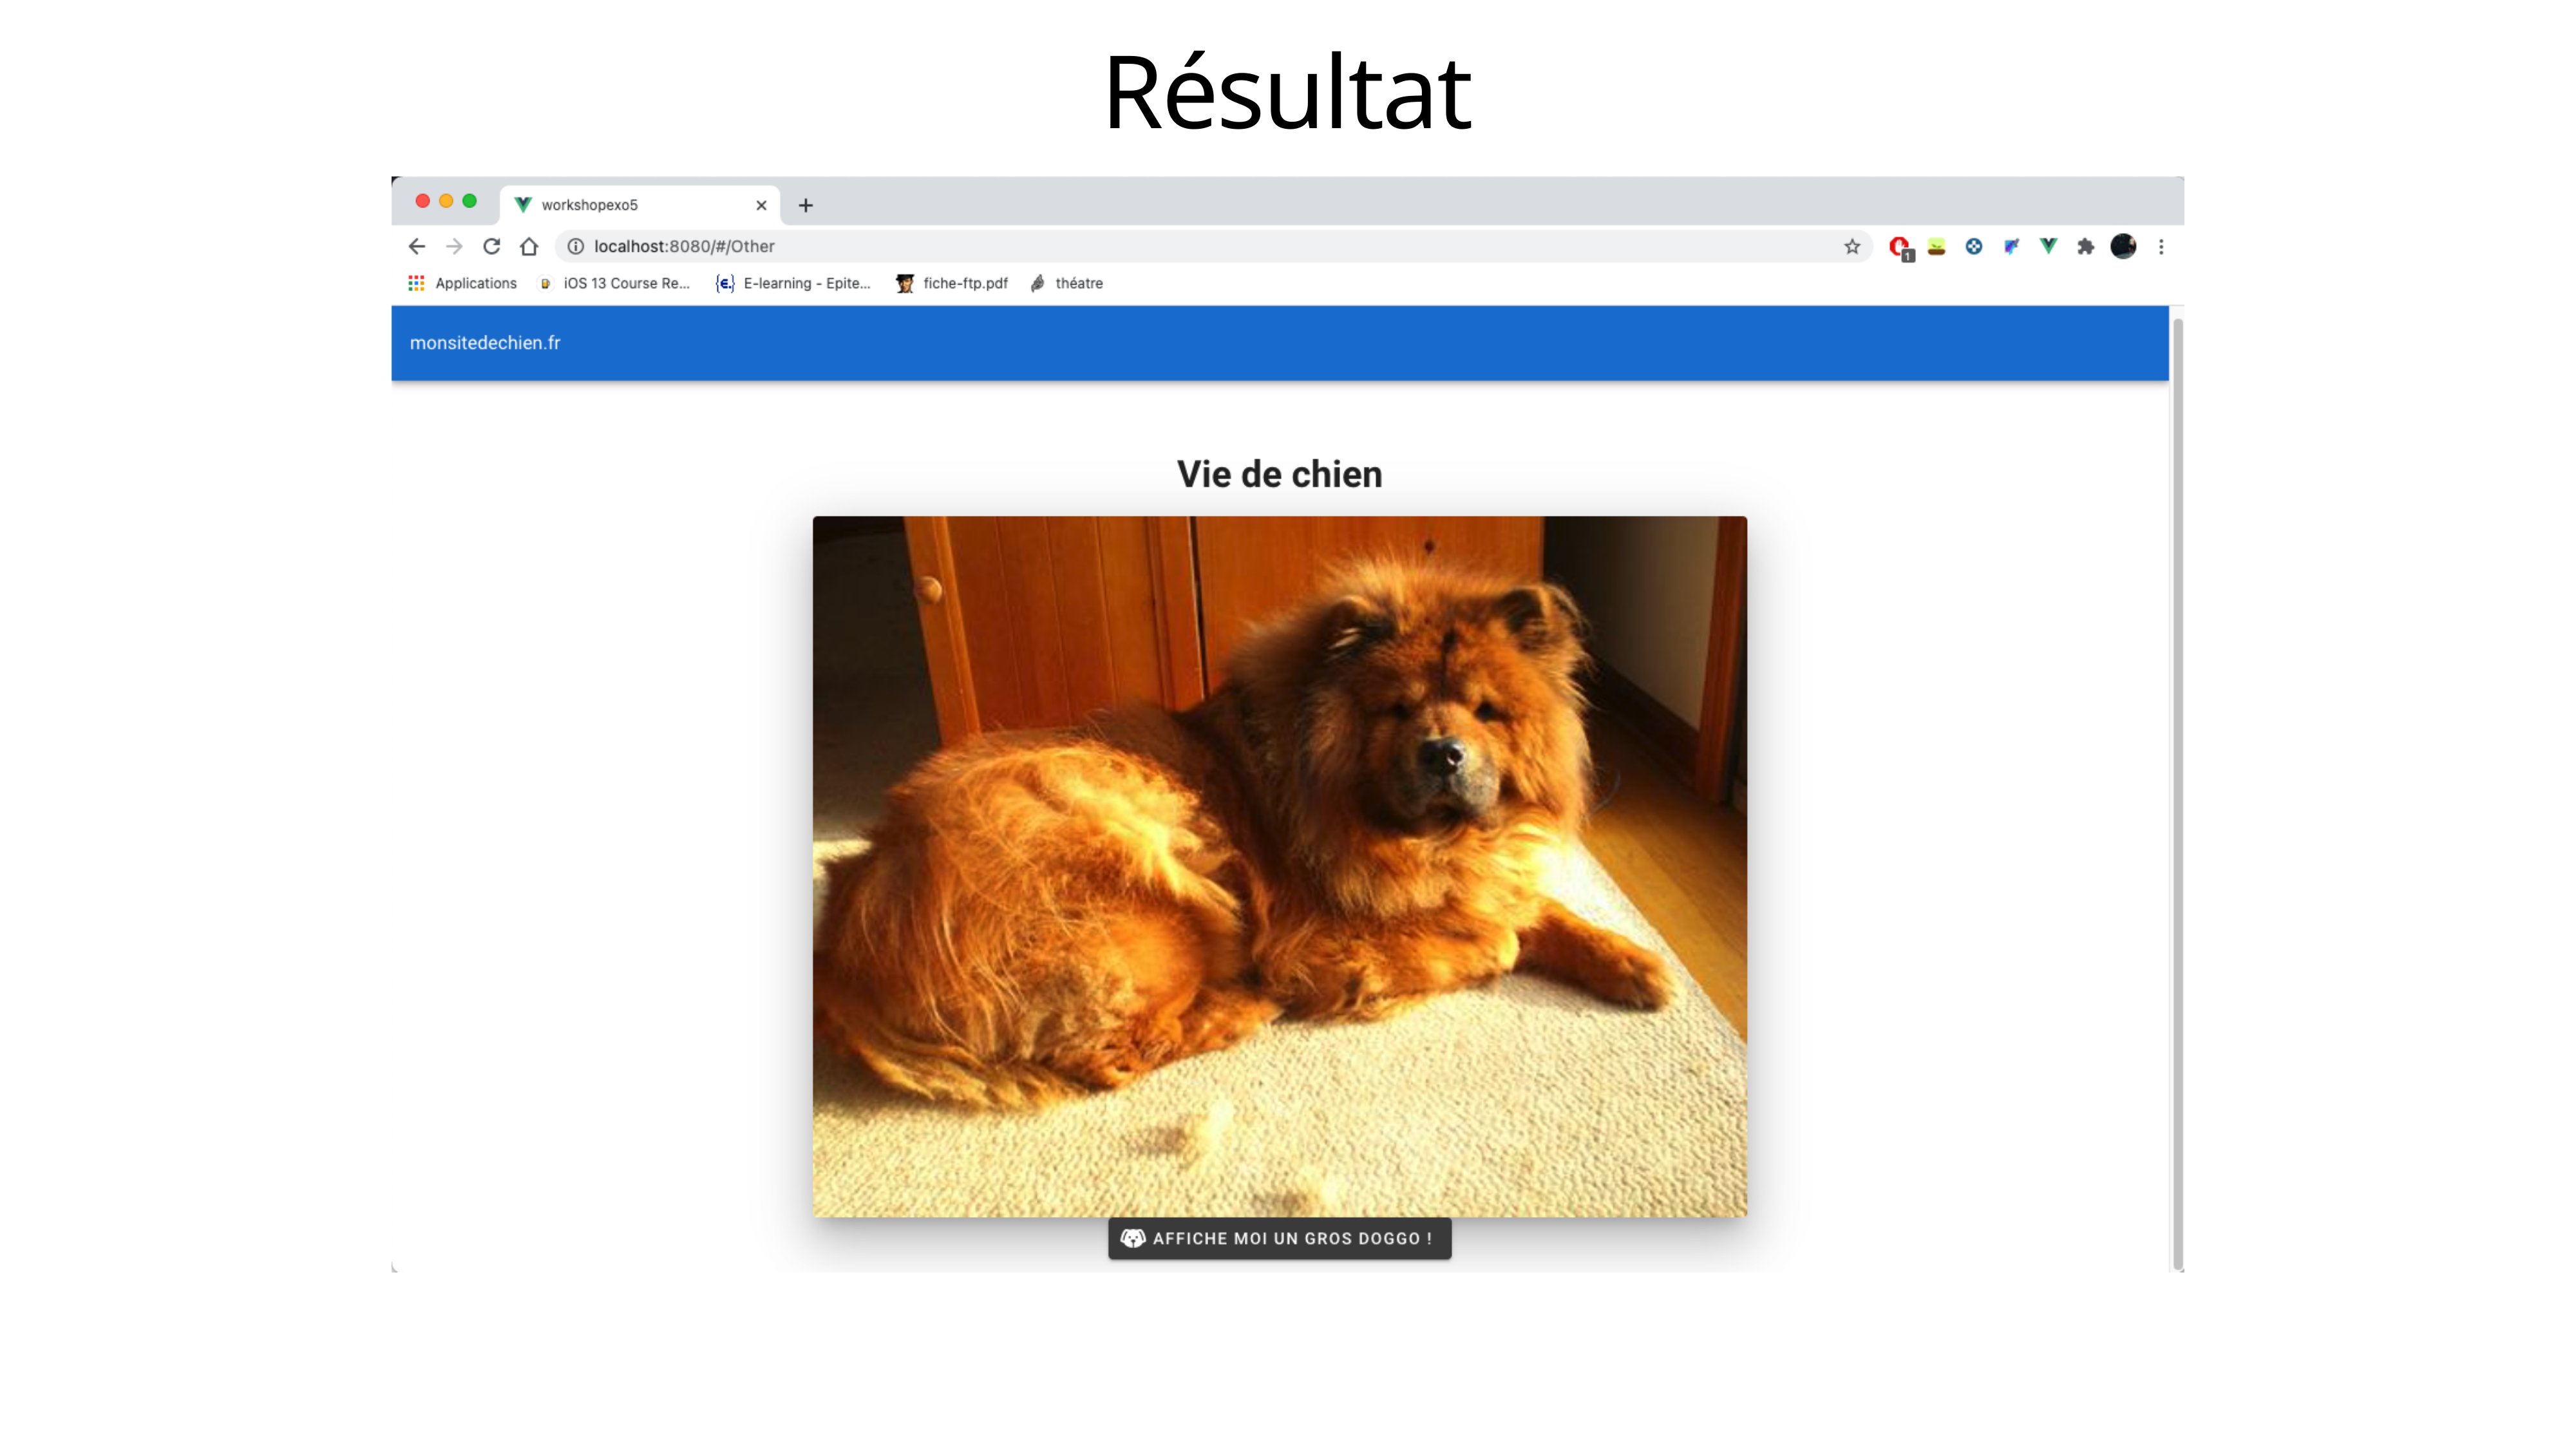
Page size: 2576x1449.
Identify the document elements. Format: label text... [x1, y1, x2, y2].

picture [392, 176, 2184, 1273]
title Résultat [1095, 32, 1481, 166]
